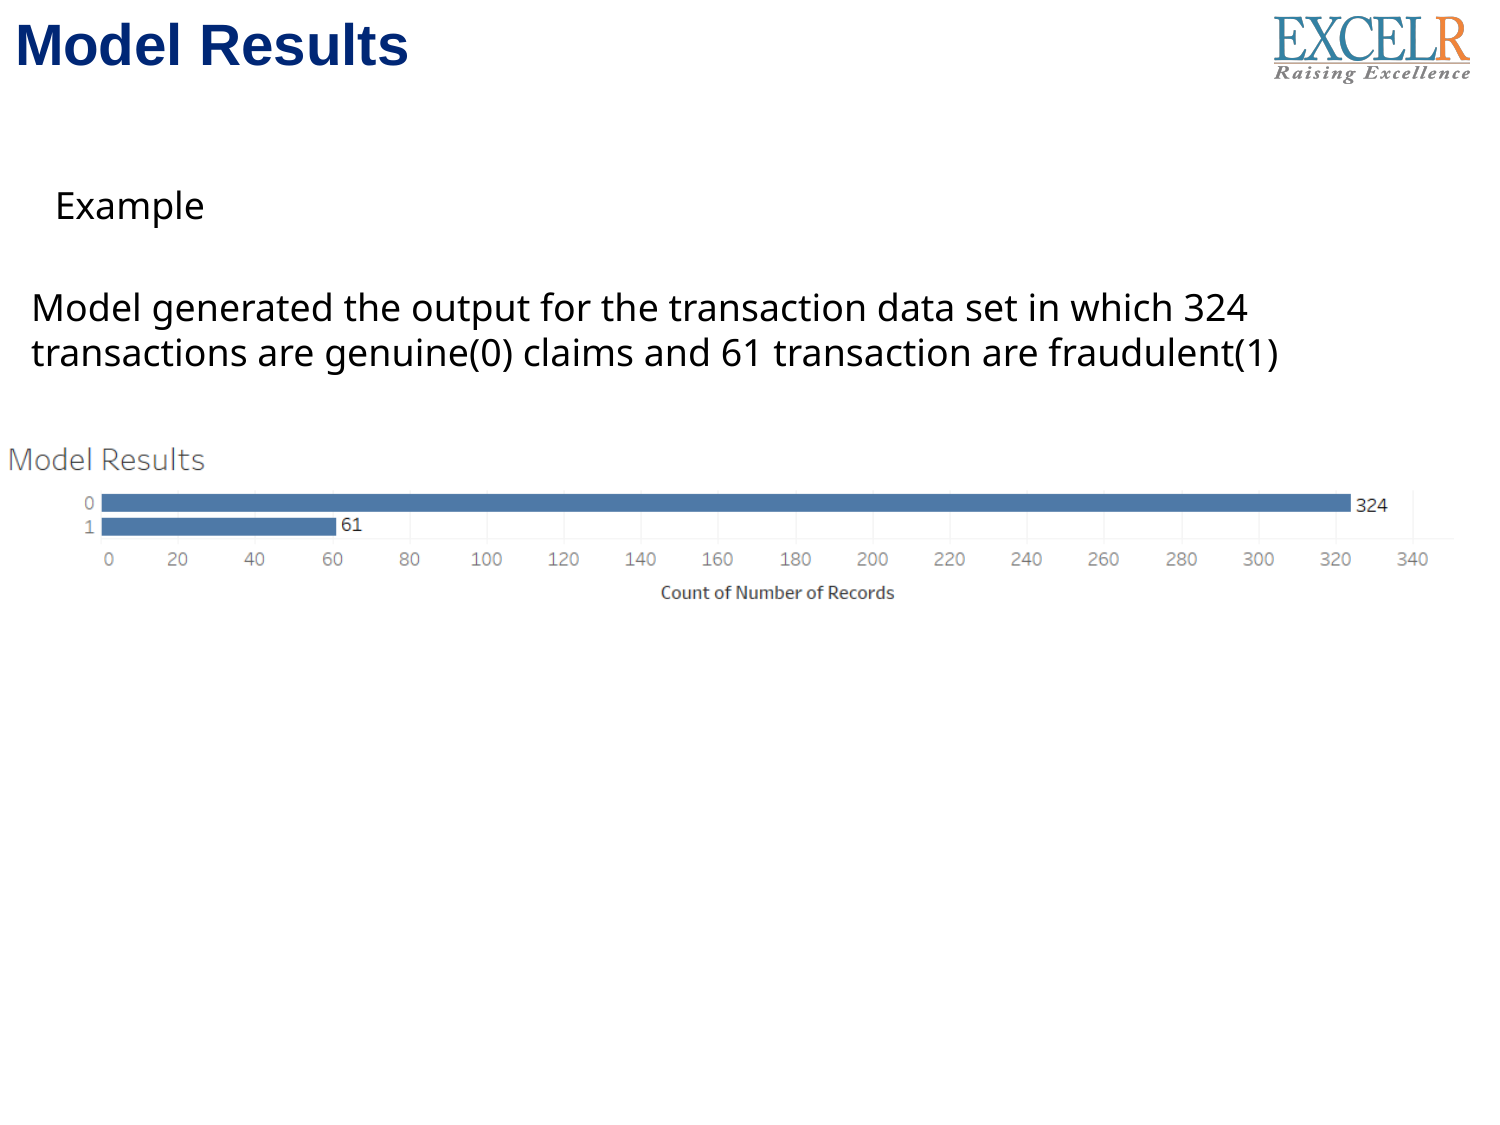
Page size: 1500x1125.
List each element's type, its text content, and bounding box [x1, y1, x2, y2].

picture [0, 432, 1454, 611]
text_box Model Results [0, 0, 622, 86]
text_box Model generated the output for the transaction data set in which 324 transactions are genuine(0) claims and 61 transaction are fraudulent(1) [16, 276, 1470, 383]
text_box Example [39, 174, 280, 236]
picture [1274, 16, 1470, 85]
